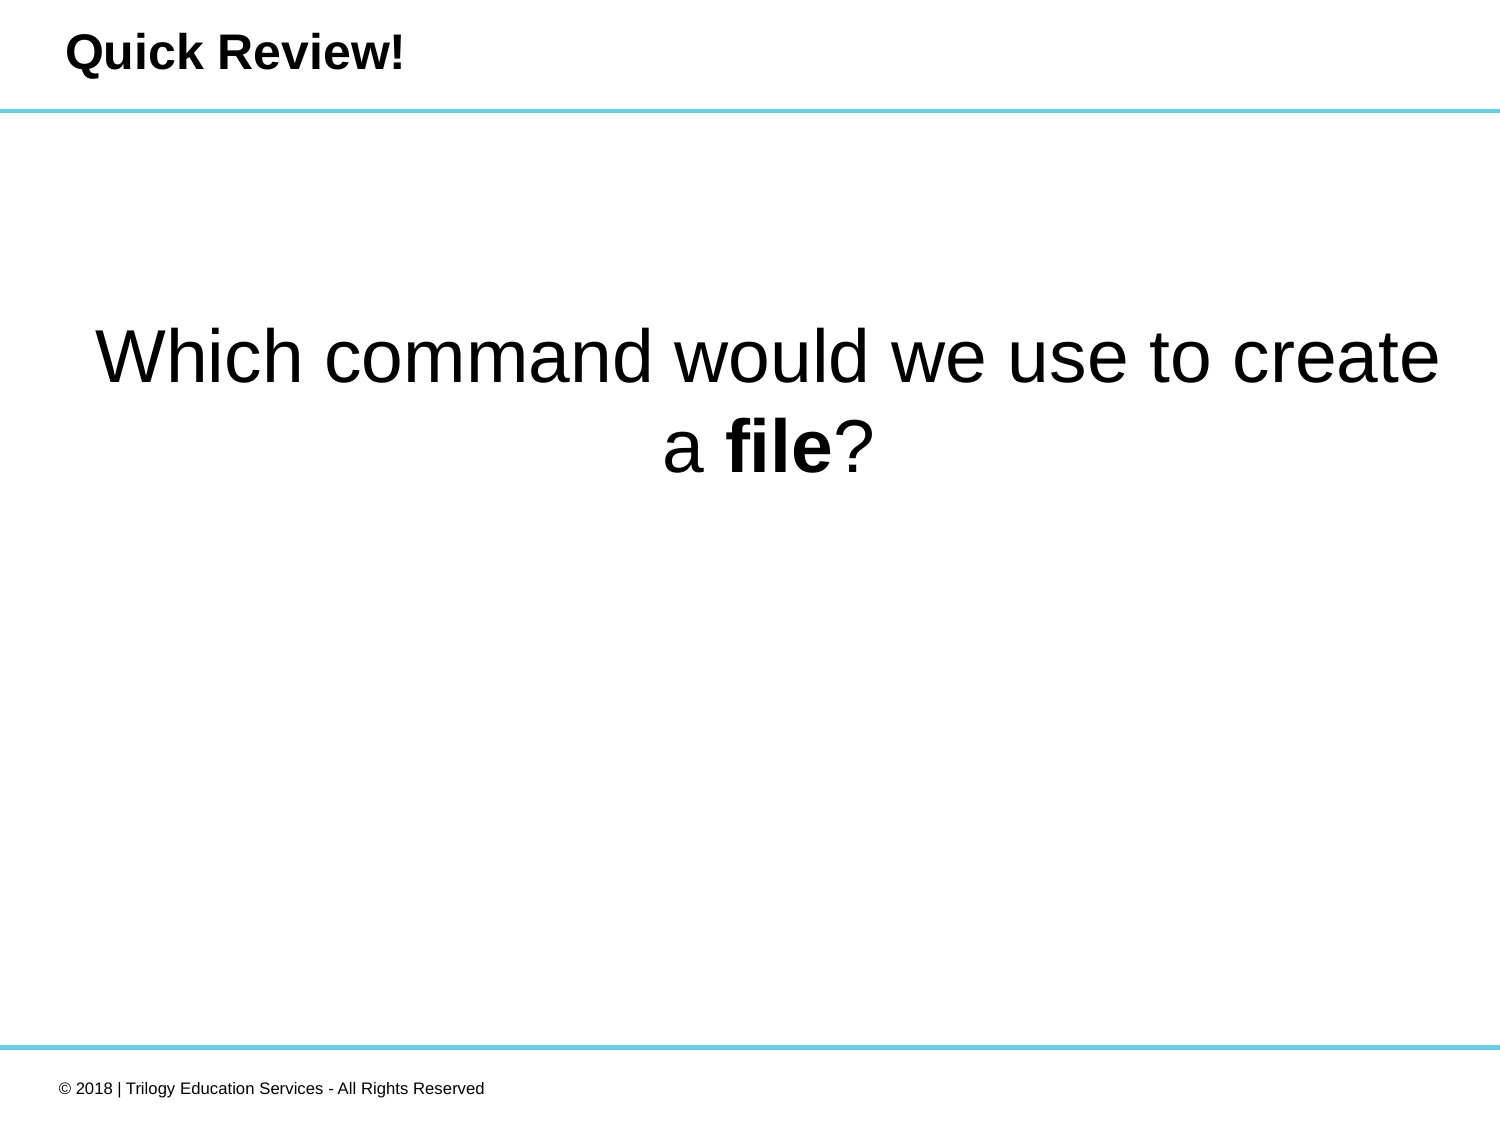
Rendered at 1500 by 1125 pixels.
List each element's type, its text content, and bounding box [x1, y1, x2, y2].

title Quick Review! [50, 0, 1475, 108]
text_box Which command would we use to create a file? [62, 299, 1475, 585]
